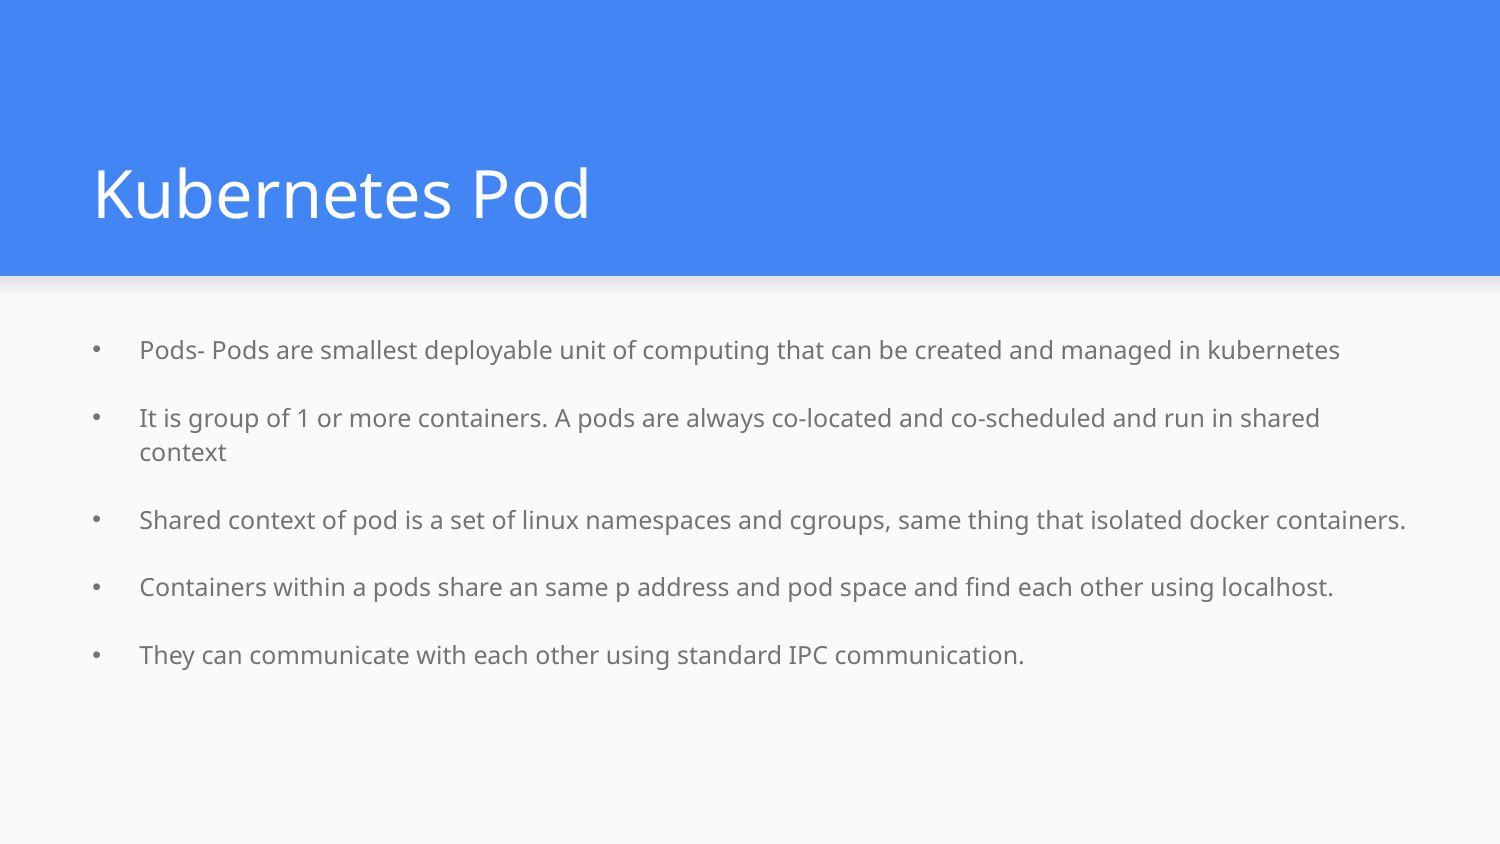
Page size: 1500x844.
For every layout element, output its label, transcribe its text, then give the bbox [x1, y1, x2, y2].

title Kubernetes Pod [77, 121, 1427, 248]
list Pods- Pods are smallest deployable unit of computing that can be created and managed in kubernetes It is group of 1 or more containers. A pods are always co-located and co-scheduled and run in shared context Shared context of pod is a set of linux namespaces and cgroups, same thing that isolated docker containers. Containers within a pods share an same p address and pod space and find each other using localhost. They can communicate with each other using standard IPC communication. [77, 314, 1427, 760]
